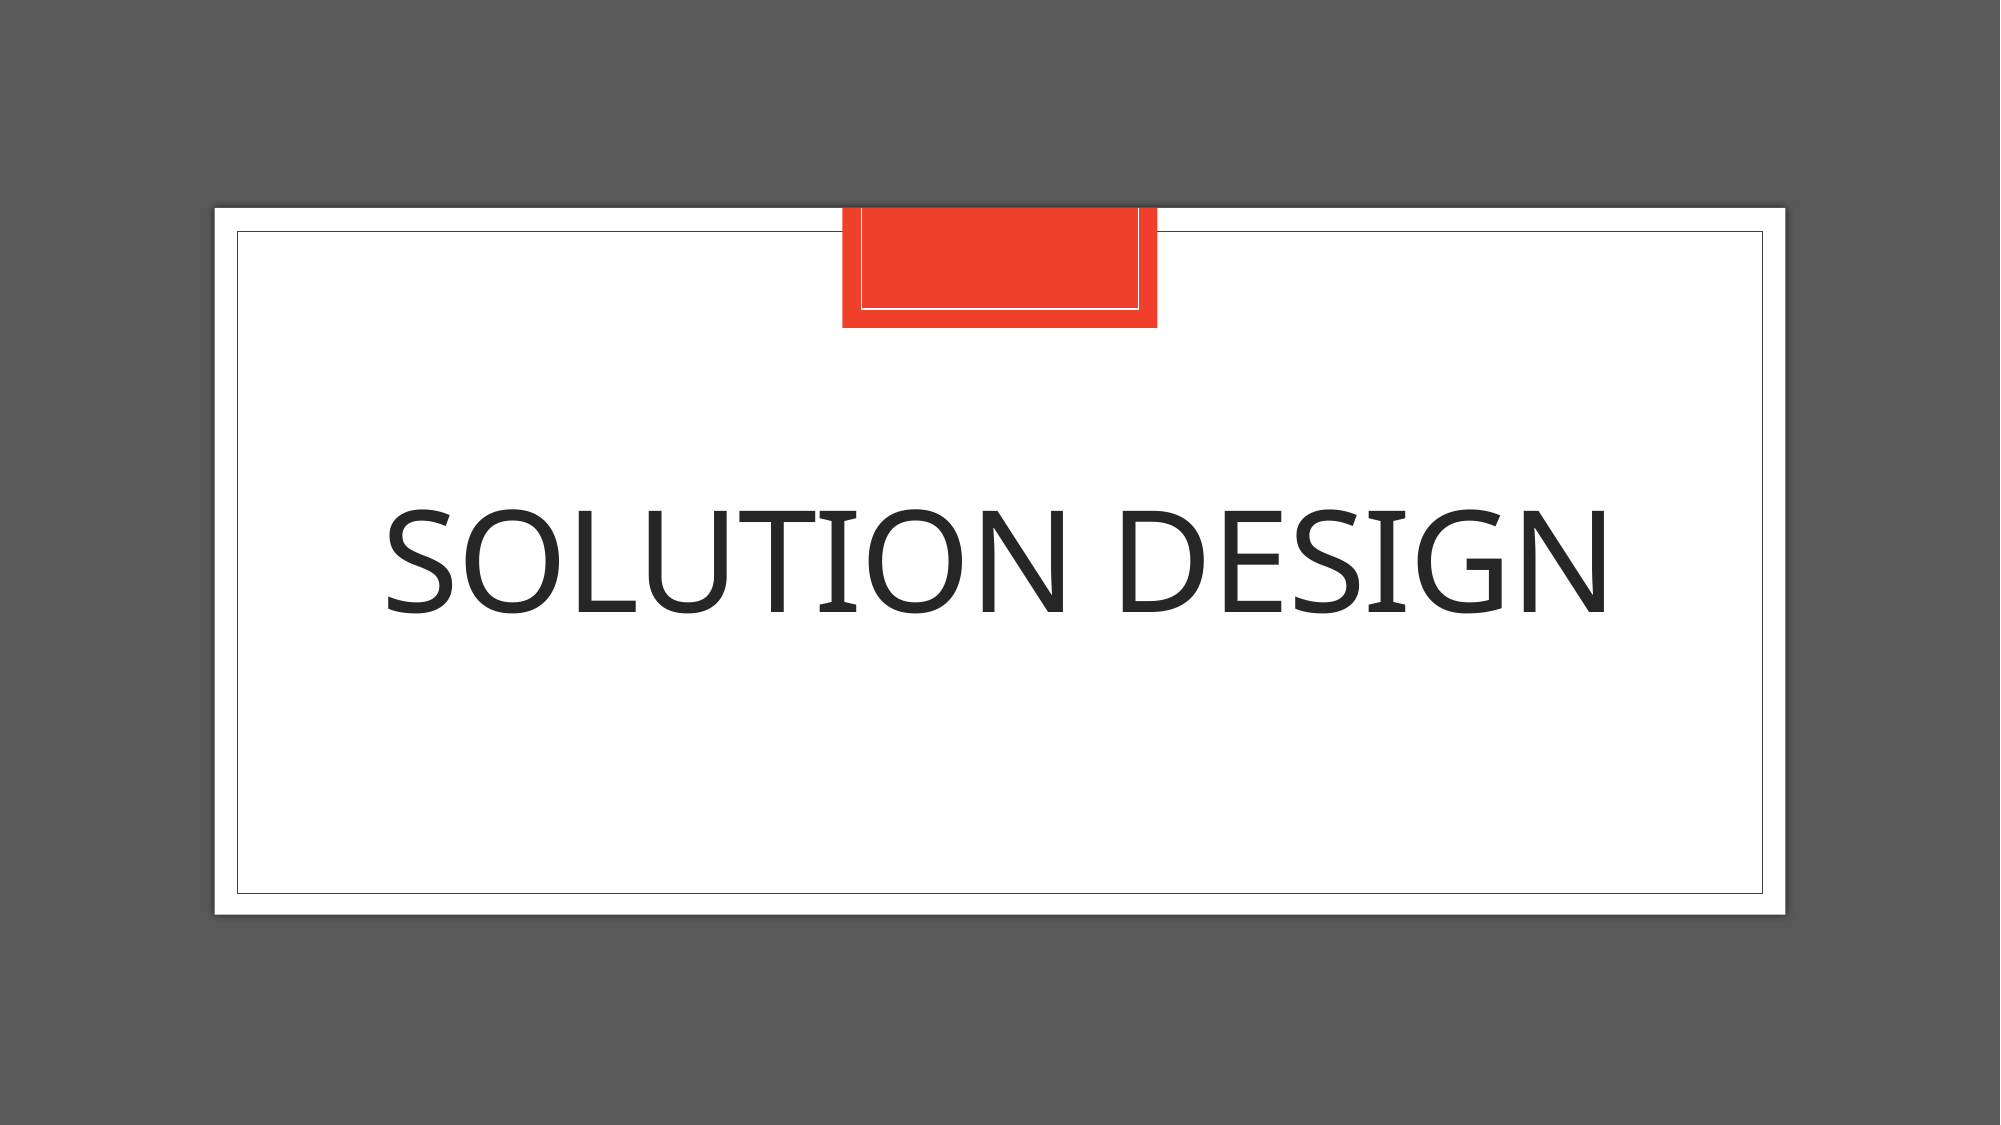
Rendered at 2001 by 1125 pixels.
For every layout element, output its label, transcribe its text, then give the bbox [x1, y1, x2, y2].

title SOLUTION DESIGN [267, 373, 1733, 769]
